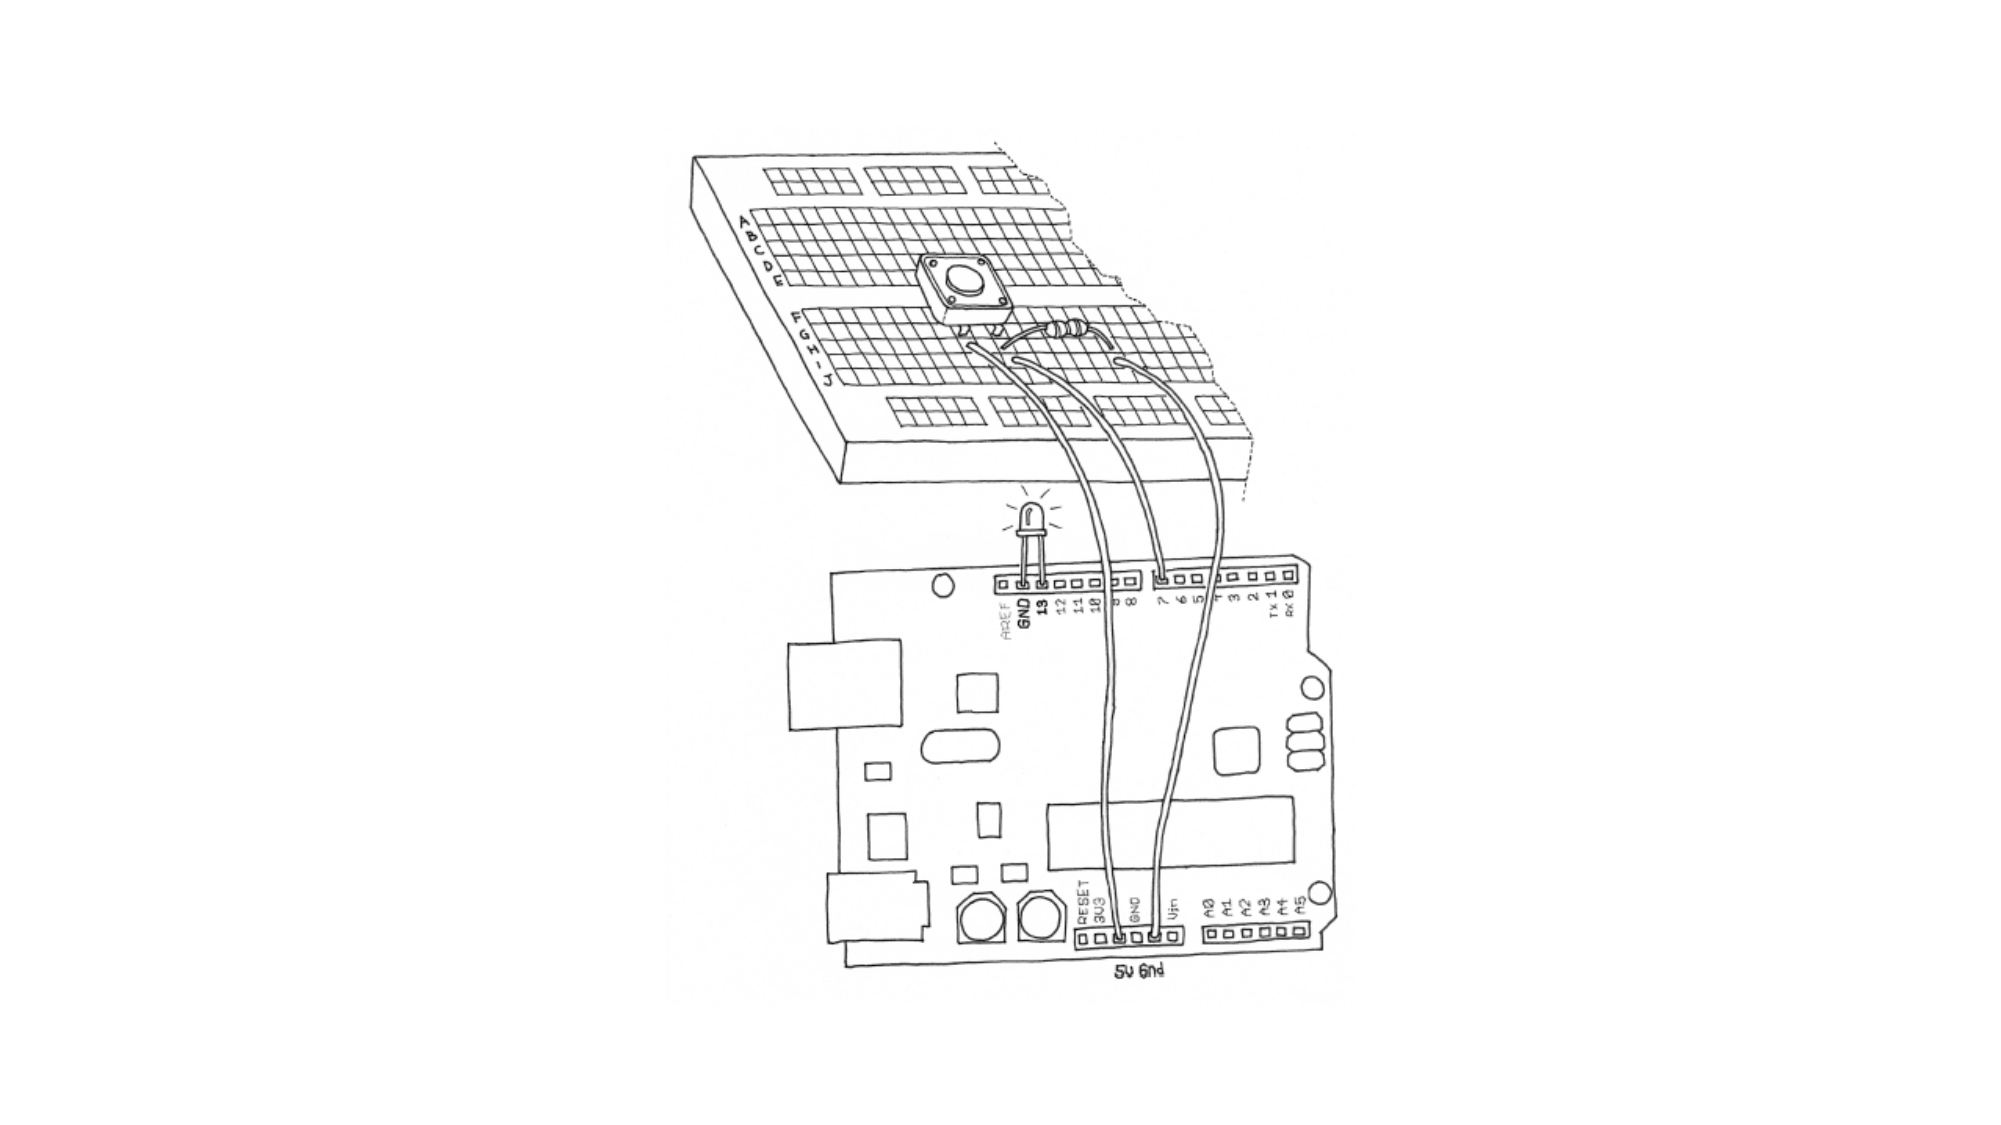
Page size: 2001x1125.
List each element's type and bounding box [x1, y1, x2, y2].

picture [628, 110, 1372, 1015]
